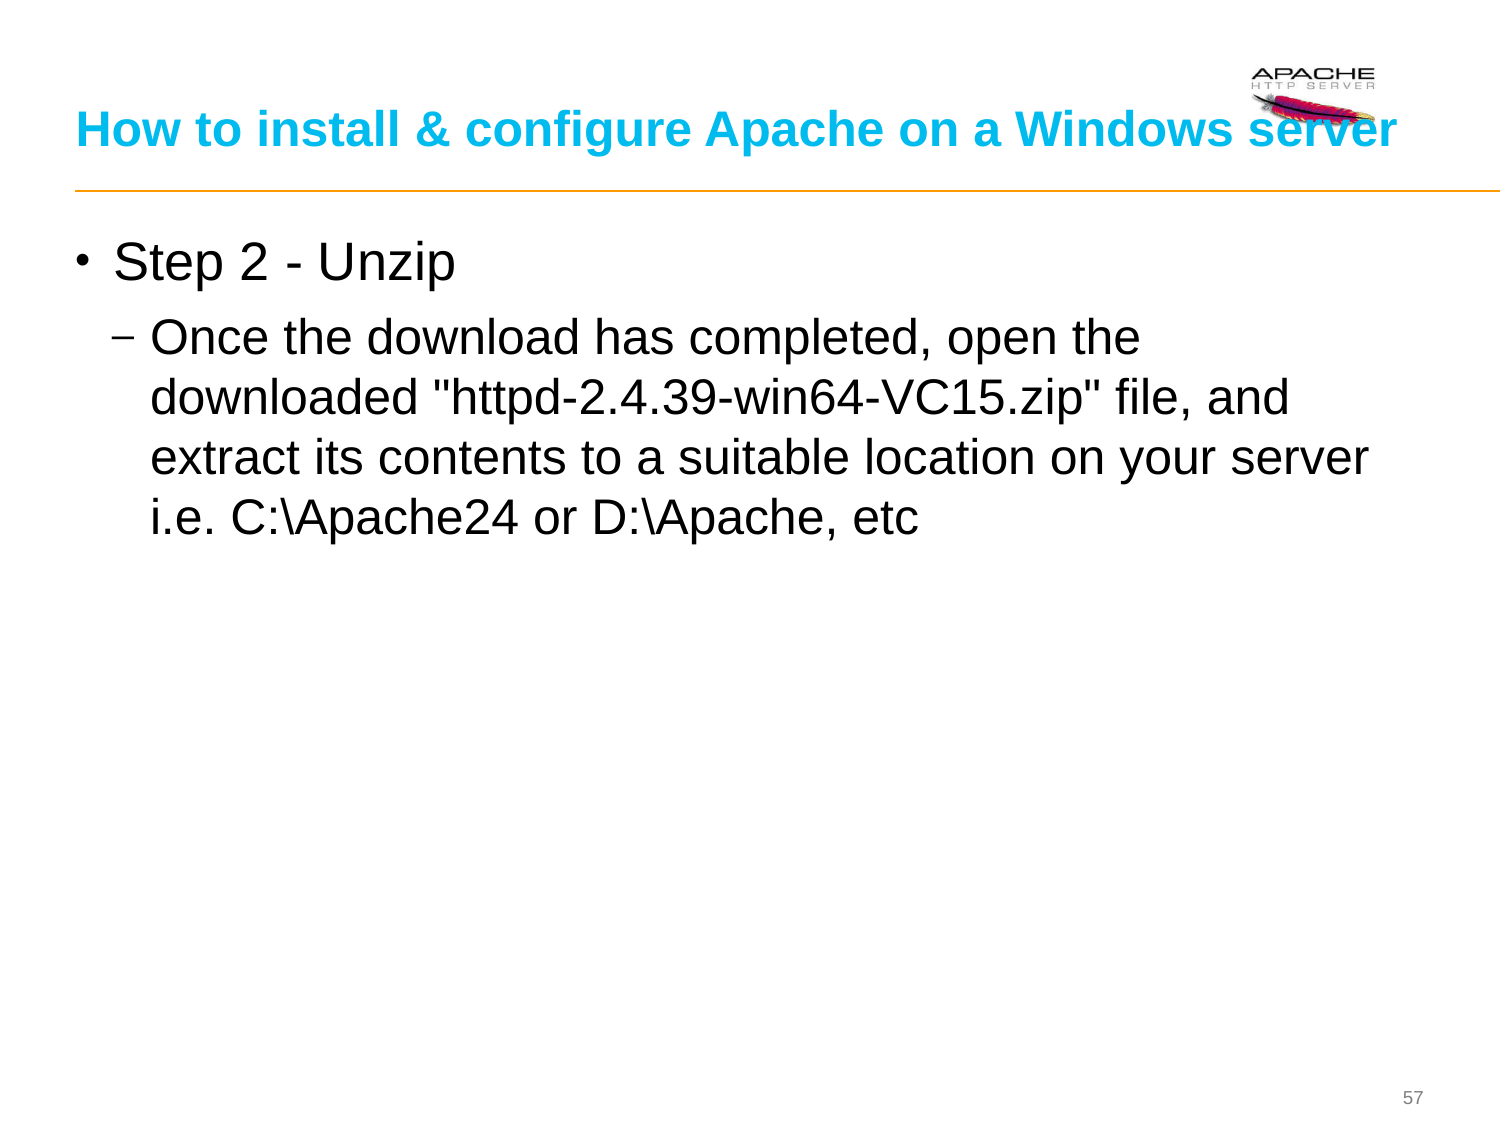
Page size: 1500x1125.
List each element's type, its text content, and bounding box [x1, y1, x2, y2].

list Step 2 - Unzip Once the download has completed, open the downloaded "httpd-2.4.39-win64-VC15.zip" file, and extract its contents to a suitable location on your server i.e. C:\Apache24 or D:\Apache, etc [75, 226, 1425, 1018]
title How to install & configure Apache on a Windows server [75, 27, 1422, 157]
